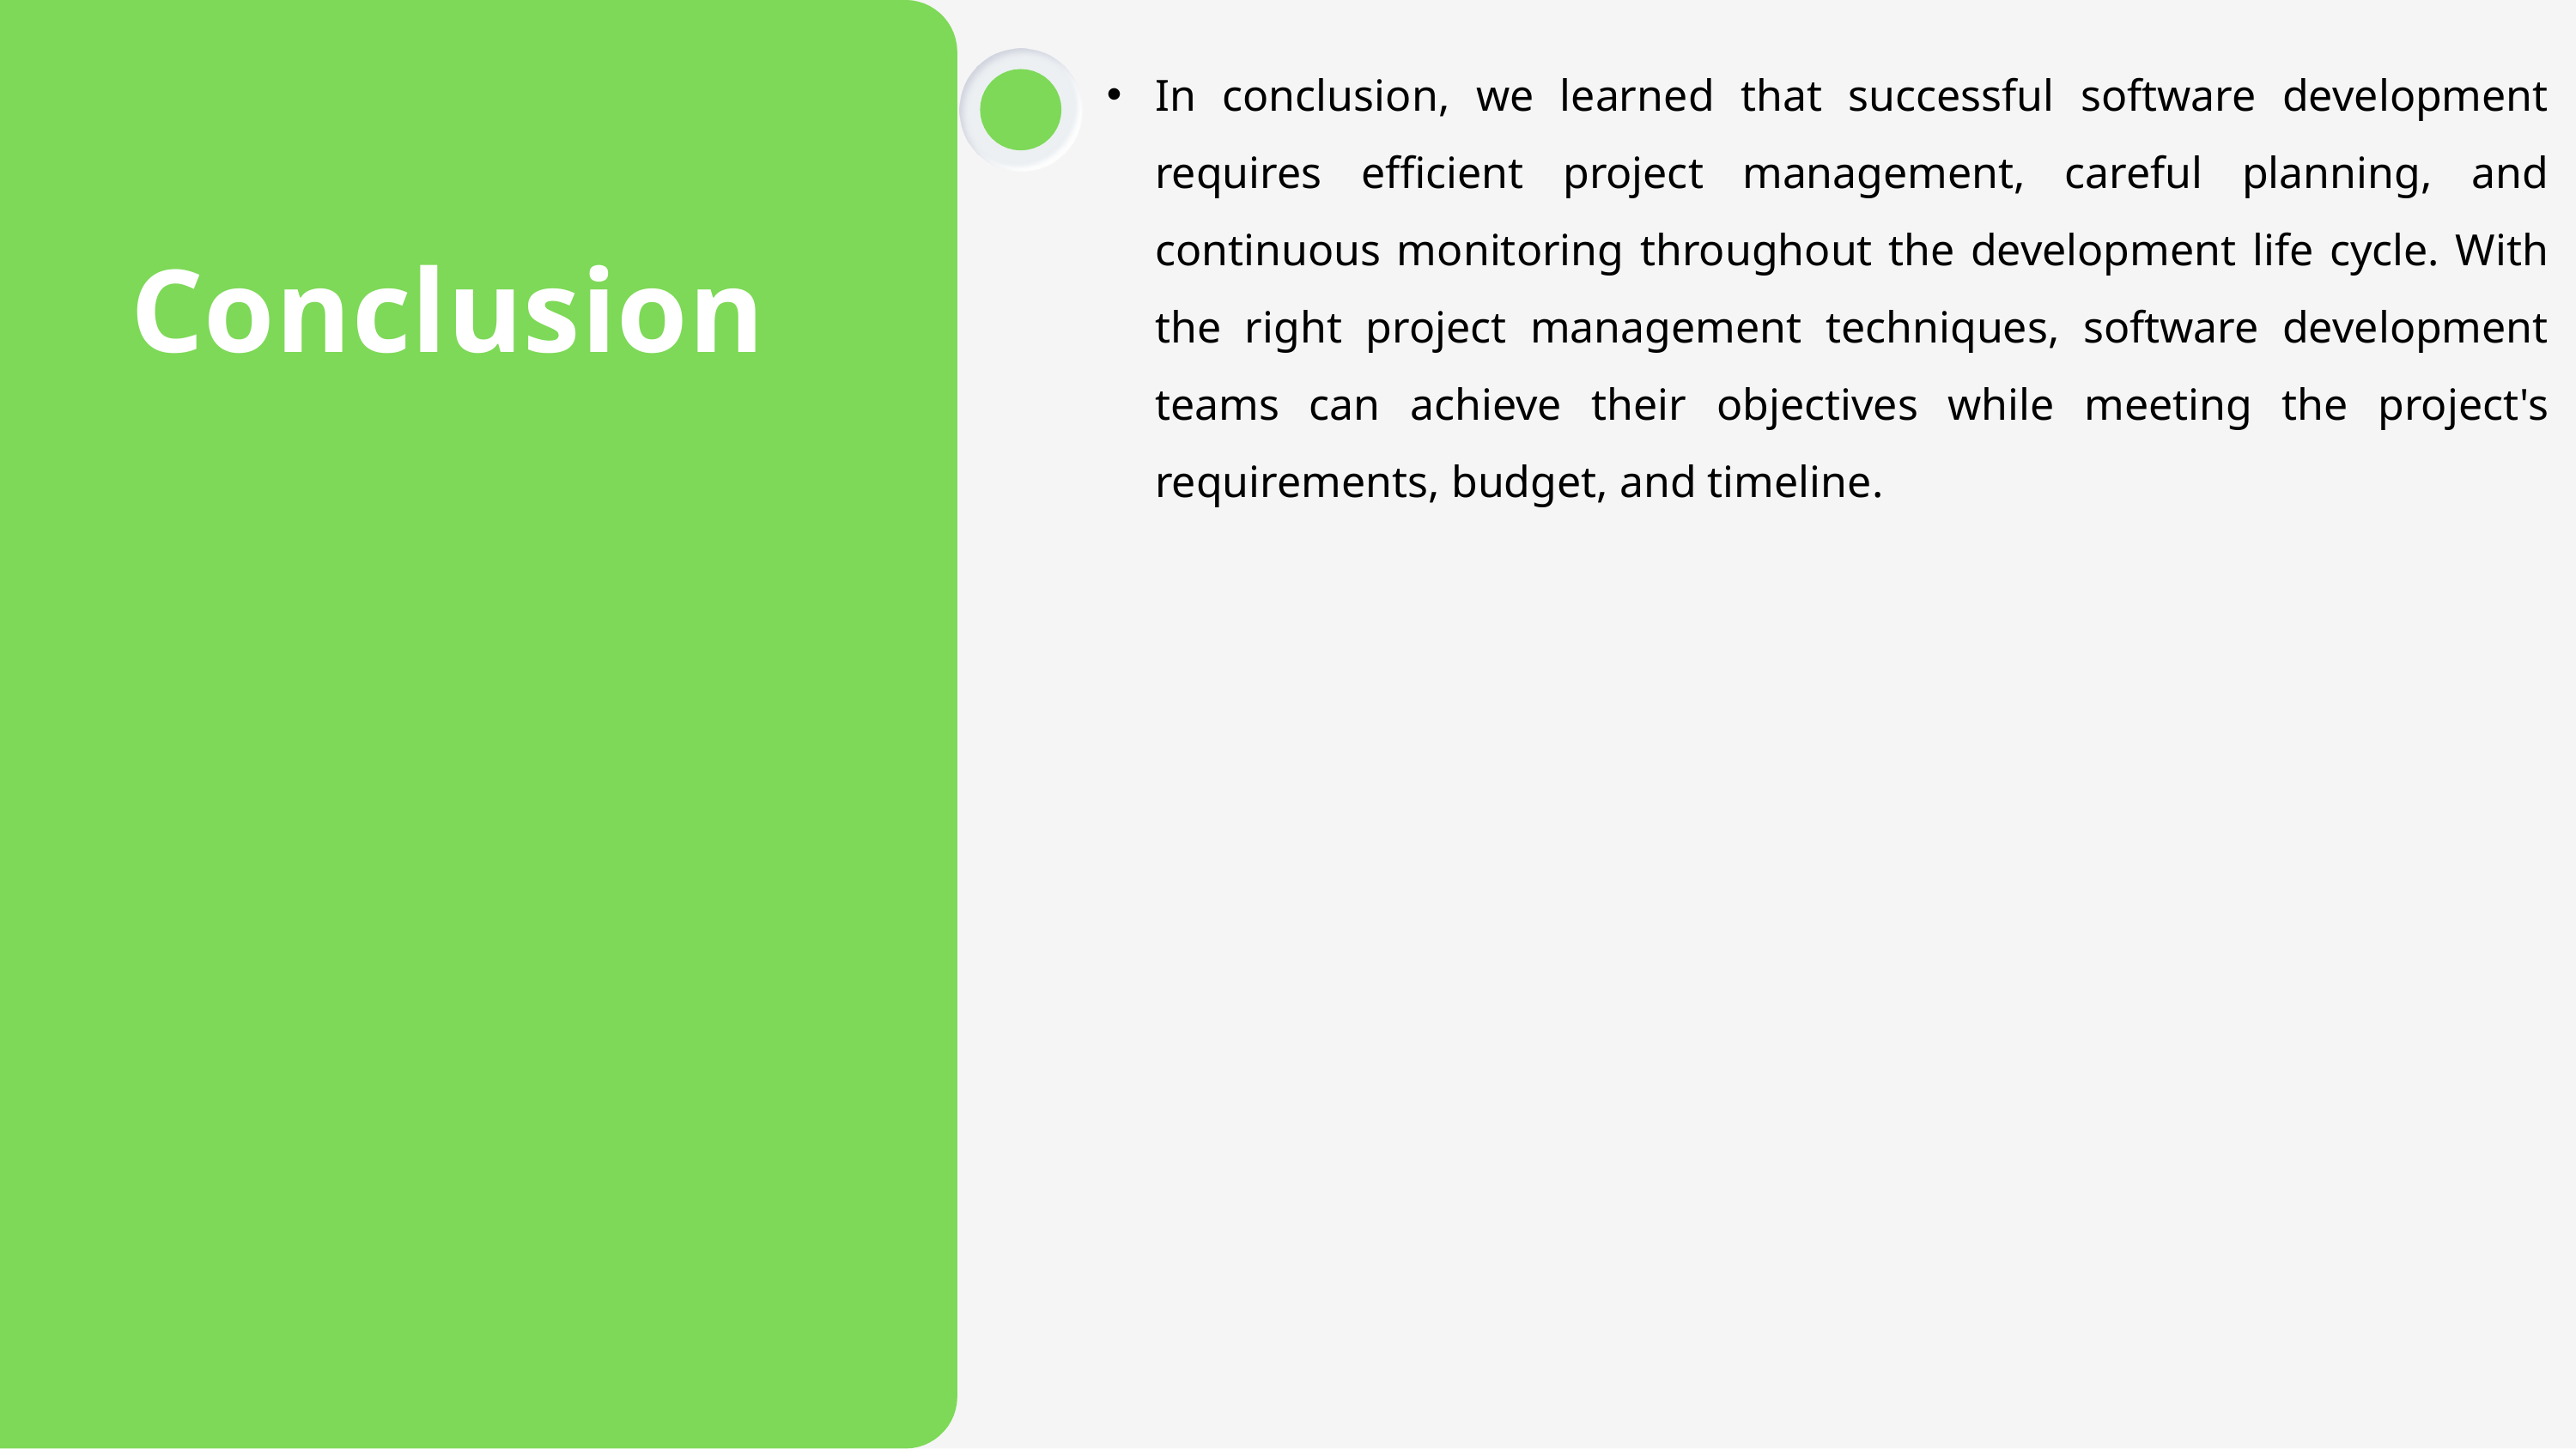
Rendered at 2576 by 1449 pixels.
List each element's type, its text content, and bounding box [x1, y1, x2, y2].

text_box [0, 0, 957, 1449]
title Conclusion [129, 236, 880, 481]
text_box In conclusion, we learned that successful software development requires efficient project management, careful planning, and continuous monitoring throughout the development life cycle. With the right project management techniques, software development teams can achieve their objectives while meeting the project's requirements, budget, and timeline. [1106, 11, 2549, 661]
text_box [958, 47, 1084, 173]
